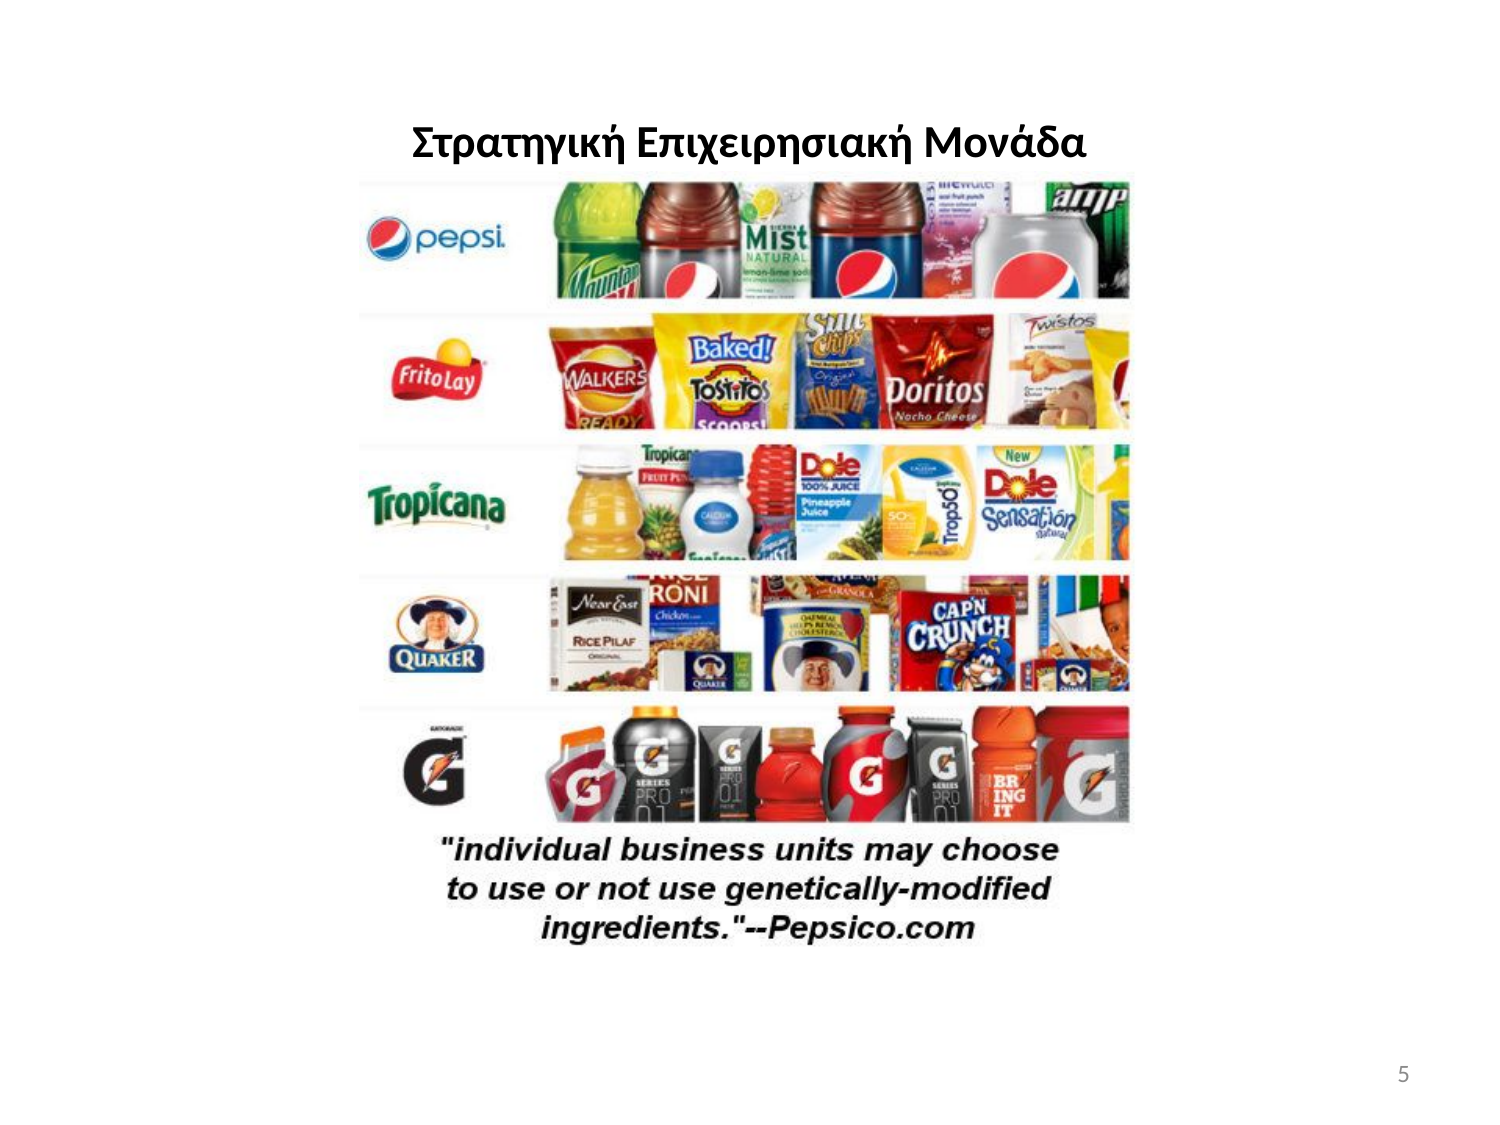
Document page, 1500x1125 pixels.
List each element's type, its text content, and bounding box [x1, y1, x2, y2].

slide_number 5 [1074, 1042, 1425, 1103]
title Στρατηγική Επιχειρησιακή Μονάδα [75, 45, 1425, 233]
picture [359, 171, 1141, 954]
